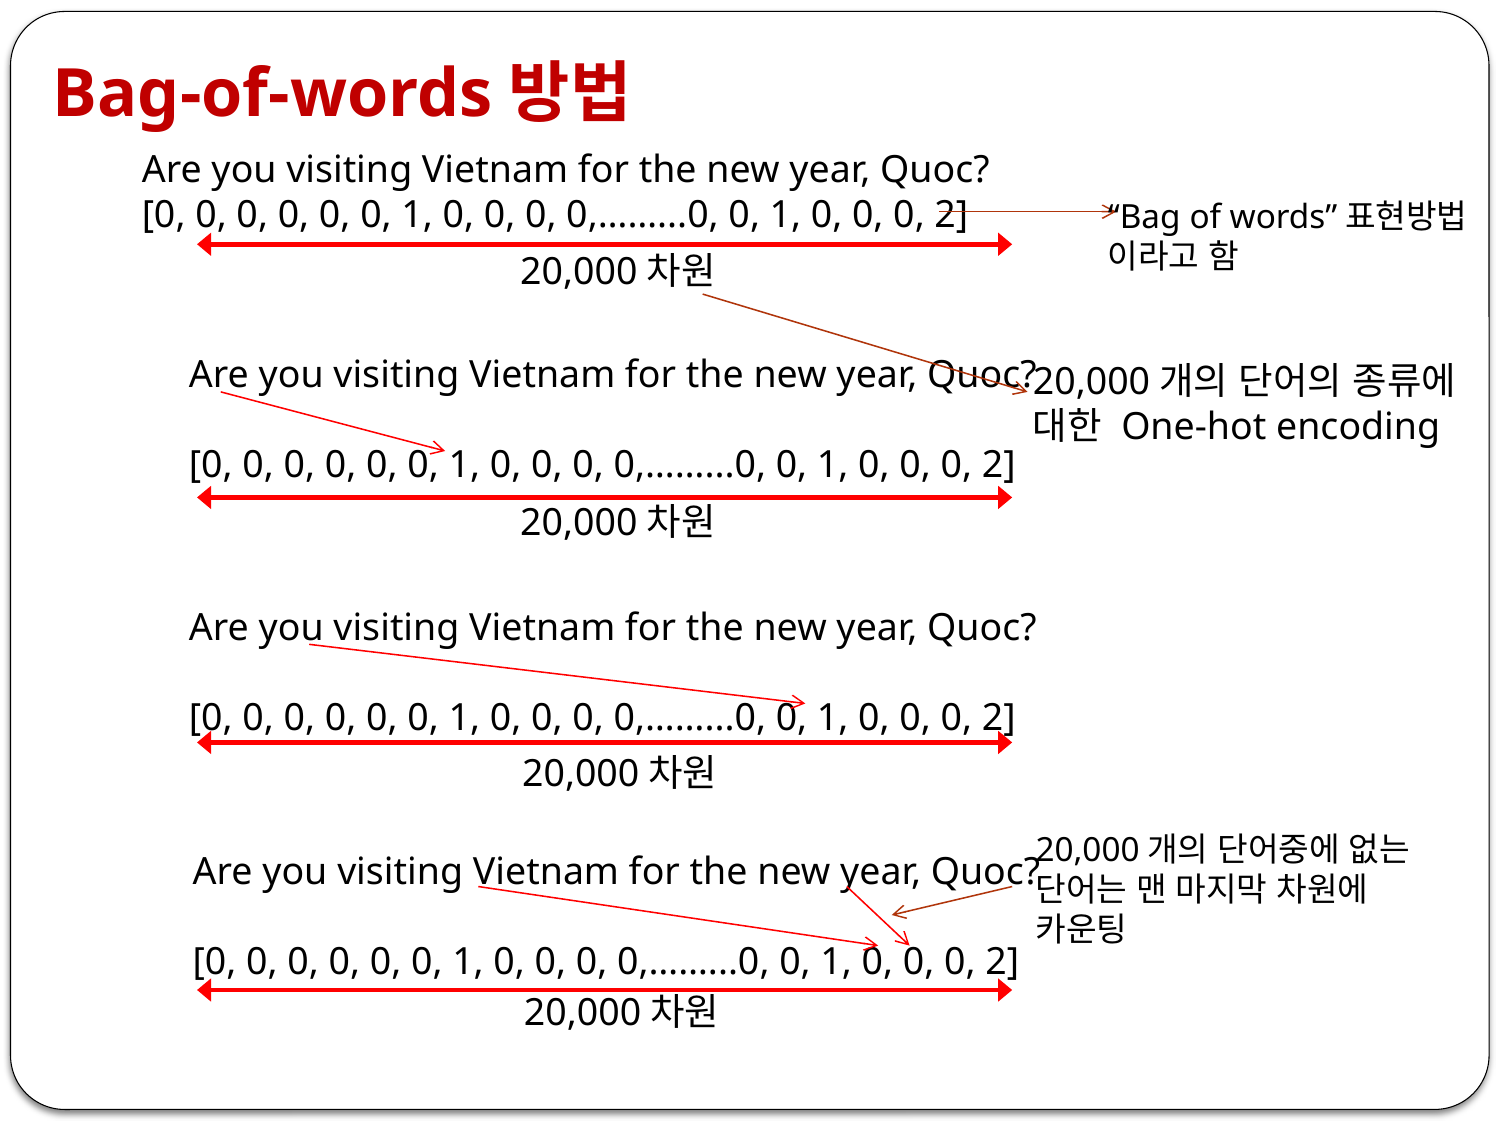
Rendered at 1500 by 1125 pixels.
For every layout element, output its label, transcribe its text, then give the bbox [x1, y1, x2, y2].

text_box 20,000차원 [509, 1000, 735, 1041]
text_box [507, 744, 733, 749]
text_box 20,000개의 단어의 종류에 대한 One-hot encoding [1018, 349, 1482, 455]
text_box Are you visiting Vietnam for the new year, Quoc? [0, 0, 0, 0, 0, 0, 1, 0, 0, 0, 0,……...0, 0, 1, 0, 0, 0, 2] [177, 839, 1057, 989]
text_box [308, 644, 806, 704]
text_box 20,000차원 [505, 506, 731, 551]
text_box 20,000개의 단어중에 없는 단어는 맨 마지막 차원에 카운팅 [1020, 820, 1425, 956]
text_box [891, 886, 1013, 916]
text_box “Bag of words”표현방법 이라고 함 [1093, 188, 1483, 283]
text_box 20,000차원 [505, 239, 731, 243]
text_box 20,000차원 [507, 752, 733, 802]
text_box 20,000차원 [509, 980, 735, 989]
text_box … [505, 245, 731, 250]
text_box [478, 886, 843, 946]
text_box Are you visiting Vietnam for the new year, Quoc? [0, 0, 0, 0, 0, 0, 1, 0, 0, 0, 0,……...0, 0, 1, 0, 0, 0, 2] [174, 343, 1053, 493]
text_box 20,000차원 [505, 253, 731, 300]
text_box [509, 992, 735, 997]
text_box 내적 [1093, 213, 1114, 218]
text_box Bag-of-words방법 [38, 42, 647, 138]
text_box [505, 498, 731, 503]
text_box Are you visiting Vietnam for the new year, Quoc? [0, 0, 0, 0, 0, 0, 1, 0, 0, 0, 0,……...0, 0, 1, 0, 0, 0, 2] [127, 137, 1006, 243]
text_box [220, 391, 446, 452]
text_box 20,000차원 [505, 490, 731, 496]
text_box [940, 213, 1006, 218]
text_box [846, 886, 910, 946]
text_box Are you visiting Vietnam for the new year, Quoc? [0, 0, 0, 0, 0, 0, 1, 0, 0, 0, 0,……...0, 0, 1, 0, 0, 0, 2] [174, 595, 1053, 746]
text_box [702, 293, 1028, 393]
